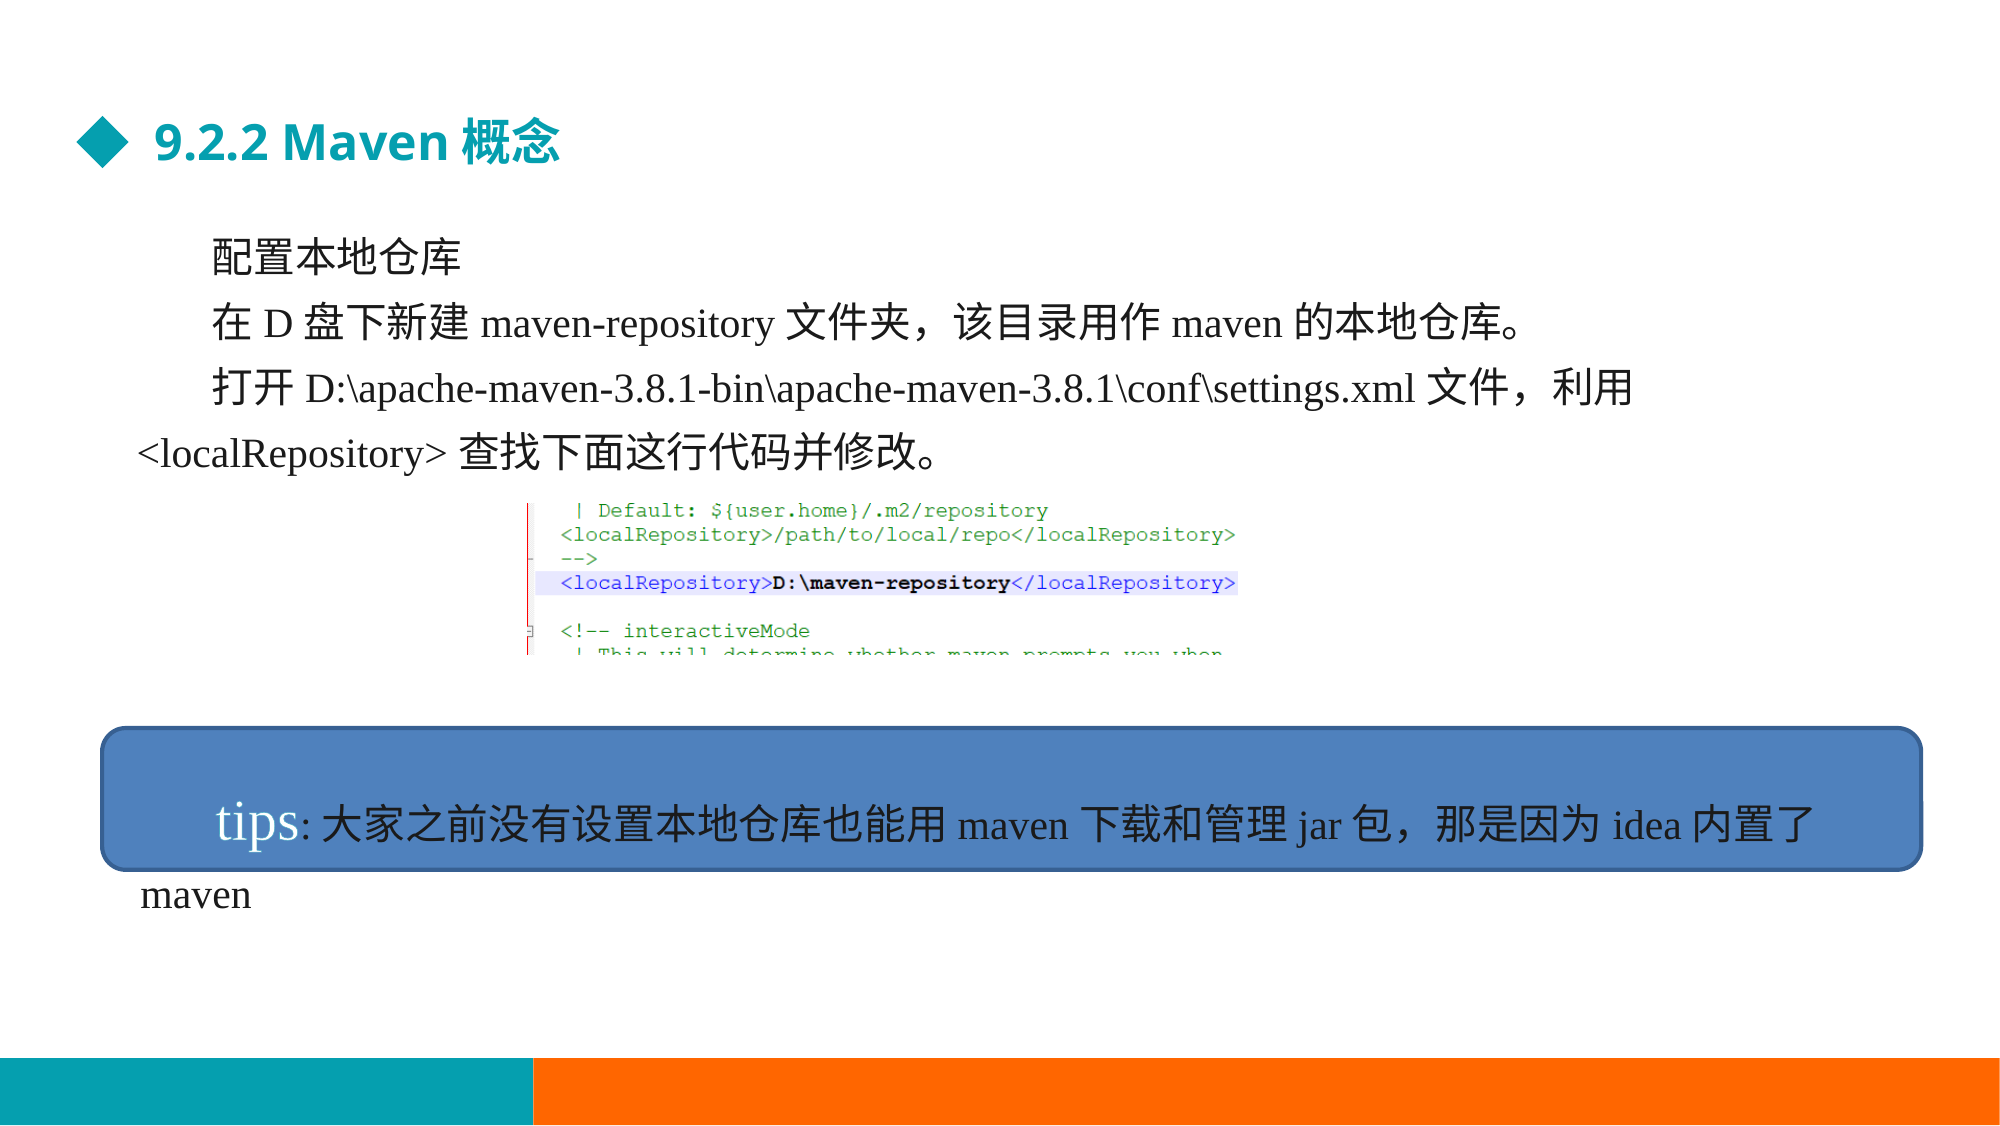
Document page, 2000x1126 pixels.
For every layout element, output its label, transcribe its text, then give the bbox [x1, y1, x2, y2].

text_box [100, 725, 1924, 872]
text_box 配置本地仓库 在D盘下新建maven-repository文件夹，该目录用作maven的本地仓库。 打开D:\apache-maven-3.8.1-bin\apache-maven-3.8.1\conf\settings.xml文件，利用<localRepository>查找下面这行代码并修改。 [121, 208, 1879, 483]
text_box tips:大家之前没有设置本地仓库也能用maven下载和管理jar包，那是因为idea内置了maven [125, 753, 1883, 924]
picture [526, 503, 1238, 655]
text_box 9.2.2 Maven概念 [134, 100, 582, 181]
